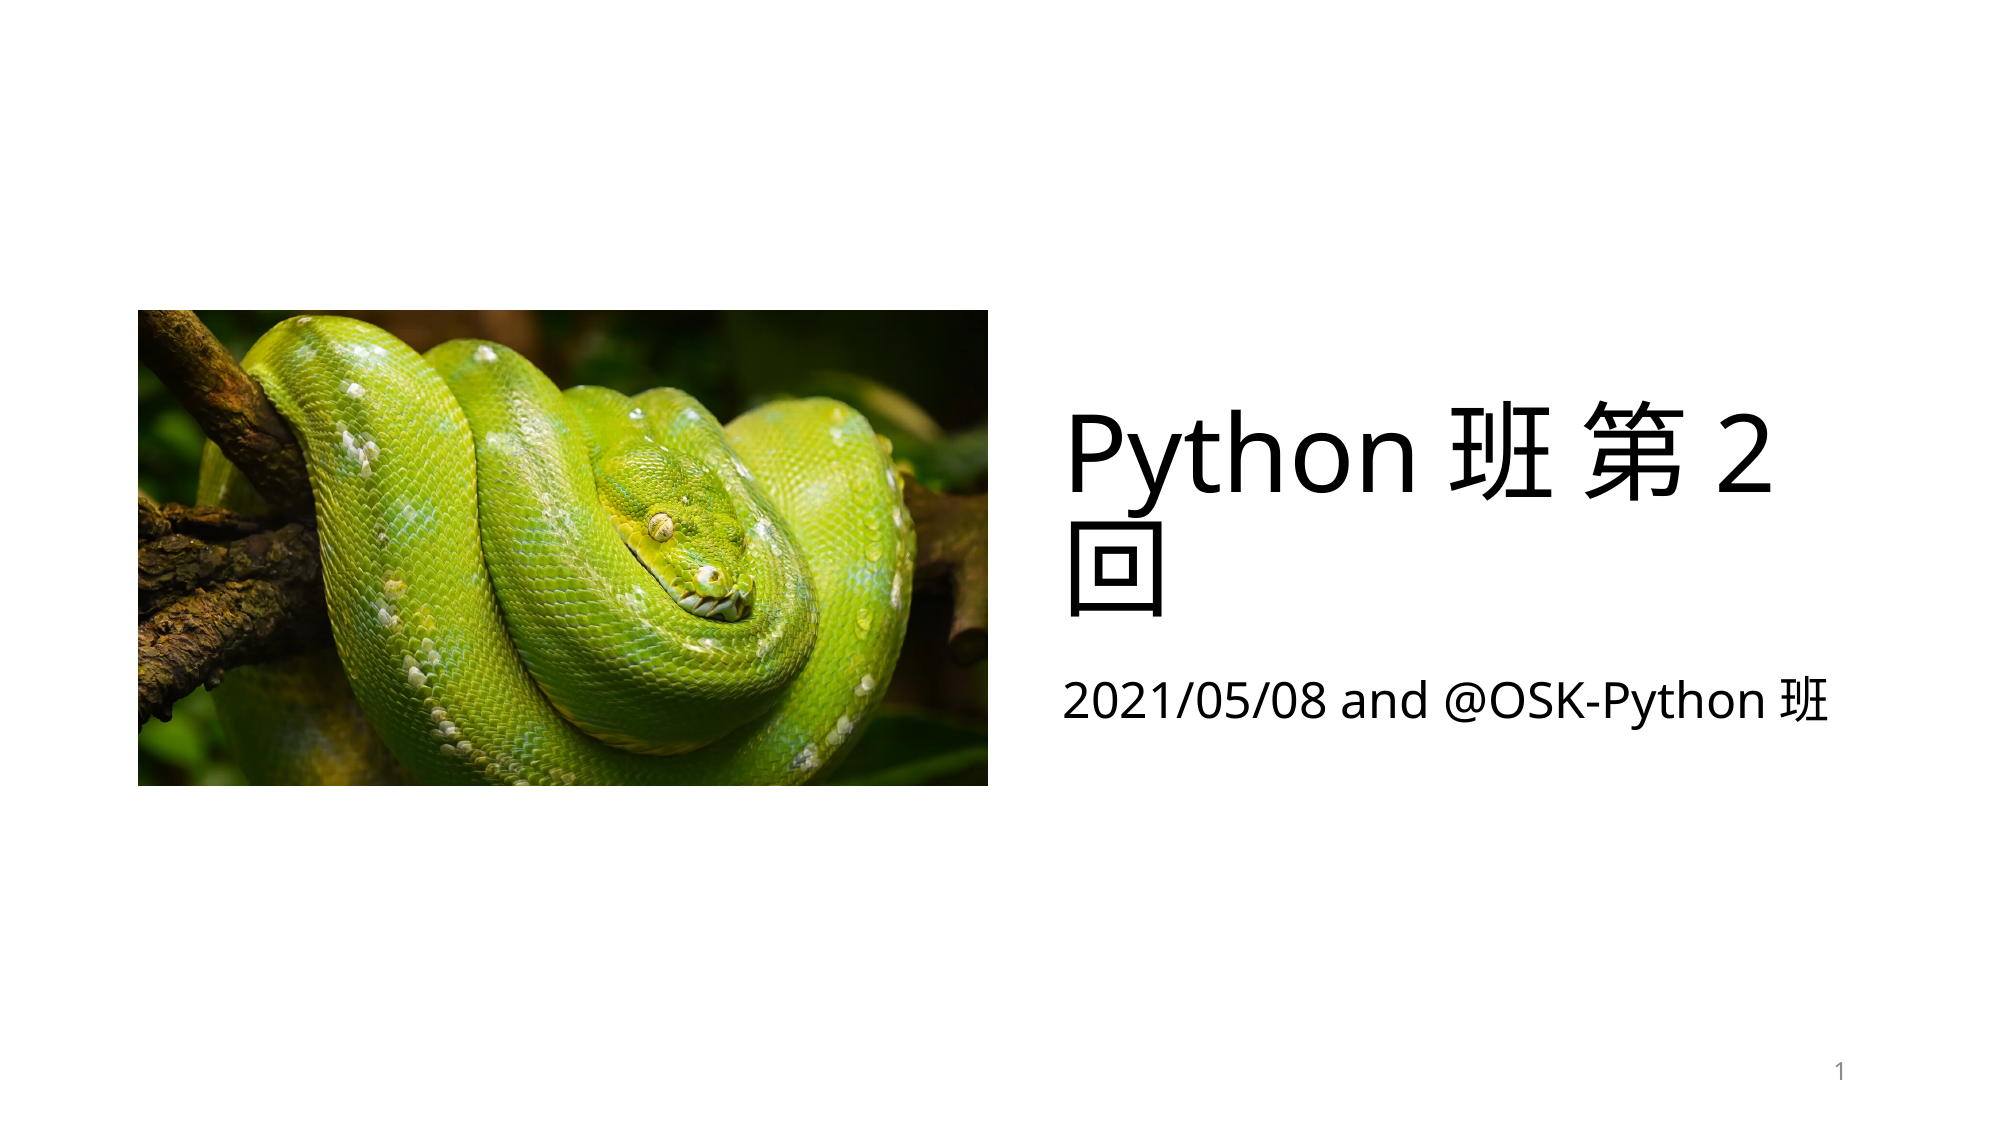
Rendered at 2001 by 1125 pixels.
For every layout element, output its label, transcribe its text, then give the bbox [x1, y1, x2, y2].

subtitle 2021/05/08 and @OSK-Python班 [1047, 667, 1862, 1005]
slide_number 1 [1412, 1042, 1863, 1103]
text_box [137, 309, 989, 787]
title Python班 第2回 [1047, 96, 1862, 640]
